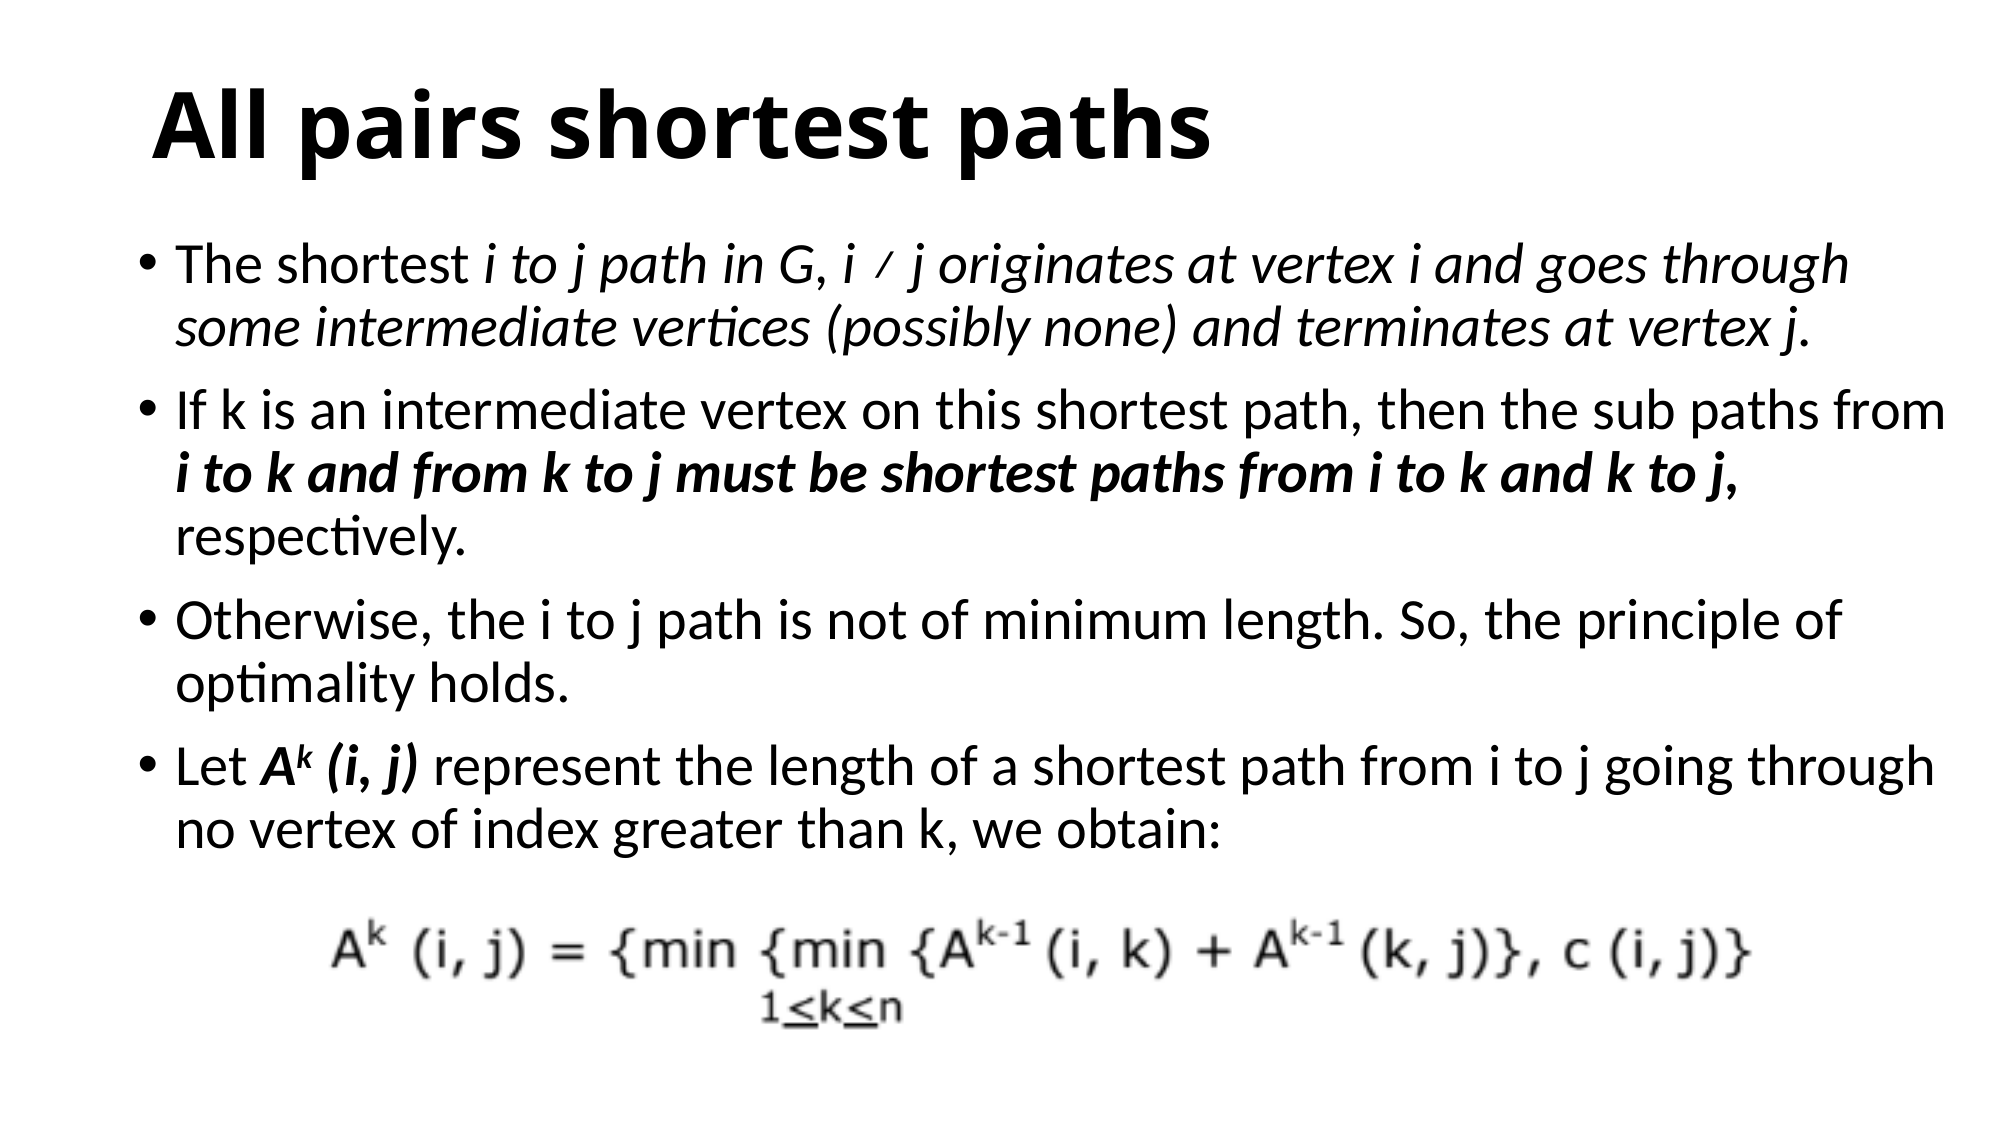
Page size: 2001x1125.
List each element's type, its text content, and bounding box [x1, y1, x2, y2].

picture [296, 873, 1806, 1094]
list The shortest i to j path in G, i ≠ j originates at vertex i and goes through some intermediate vertices (possibly none) and terminates at vertex j. If k is an intermediate vertex on this shortest path, then the sub paths from i to k and from k to j must be shortest paths from i to k and k to j, respectively. Otherwise, the i to j path is not of minimum length. So, the principle of optimality holds. Let Ak (i, j) represent the length of a shortest path from i to j going through no vertex of index greater than k, we obtain: [122, 225, 1980, 1094]
title All pairs shortest paths [137, 59, 1911, 198]
